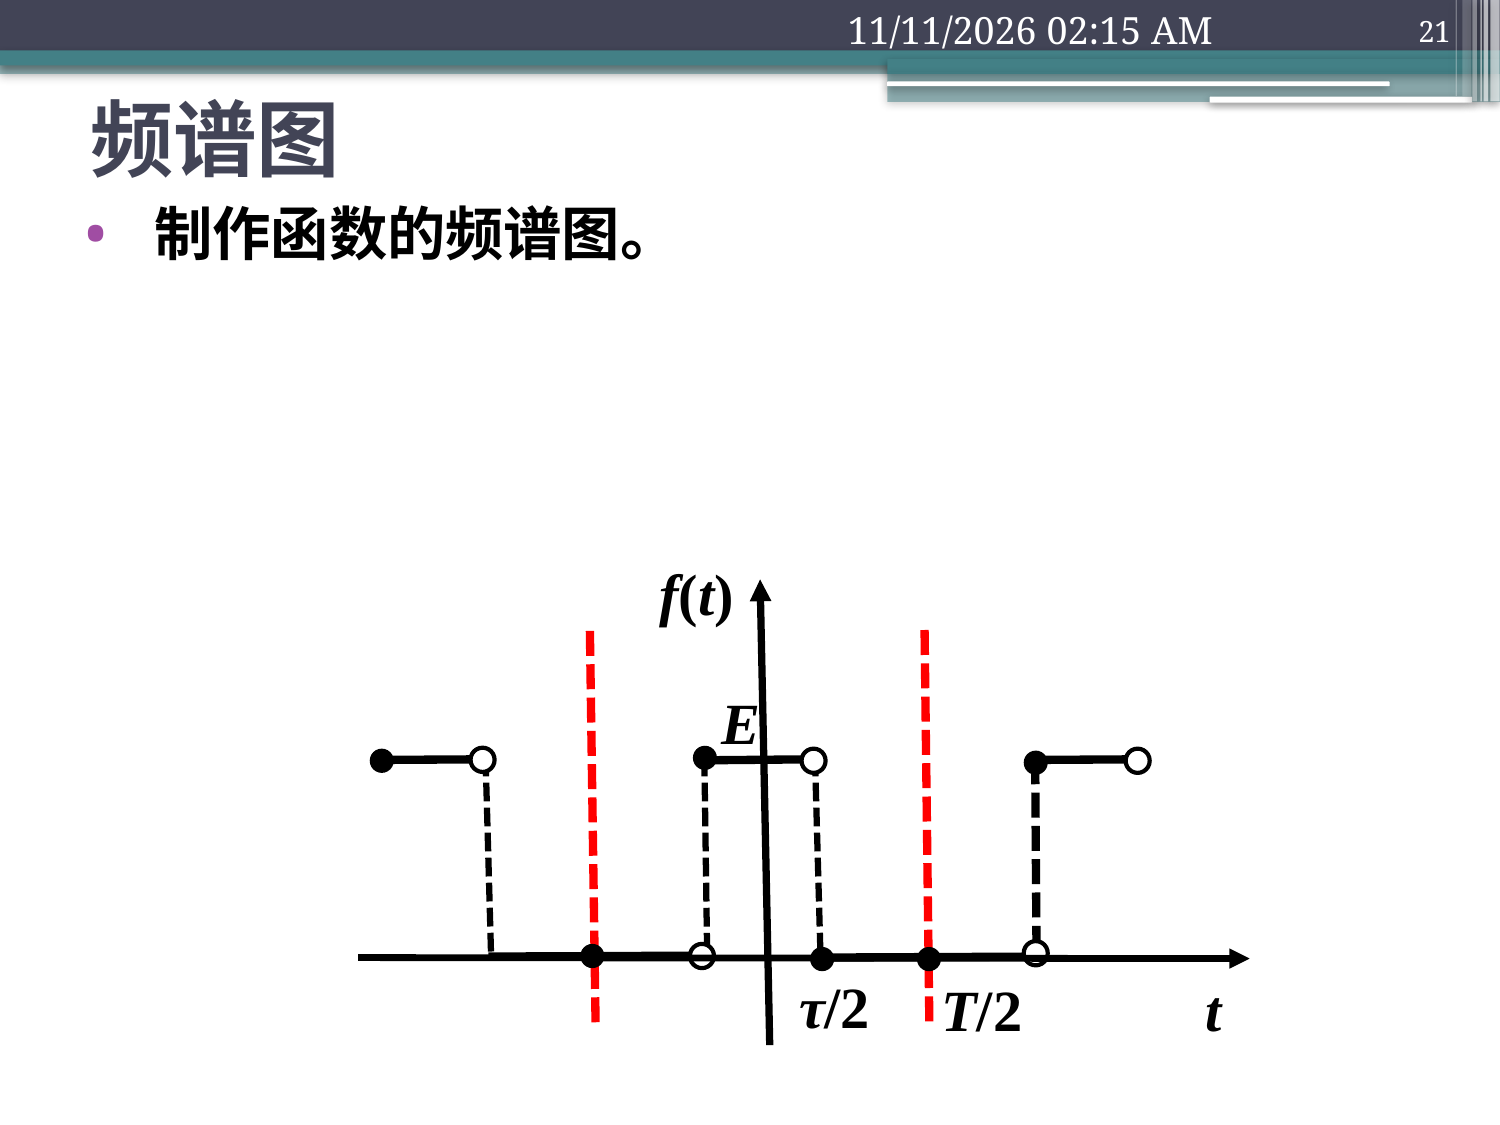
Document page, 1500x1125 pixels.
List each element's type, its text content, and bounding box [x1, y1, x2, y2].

title 频谱图 [75, 66, 1425, 209]
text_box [309, 549, 1270, 1046]
slide_number 21 [1269, 0, 1466, 61]
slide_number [832, 0, 1269, 20]
